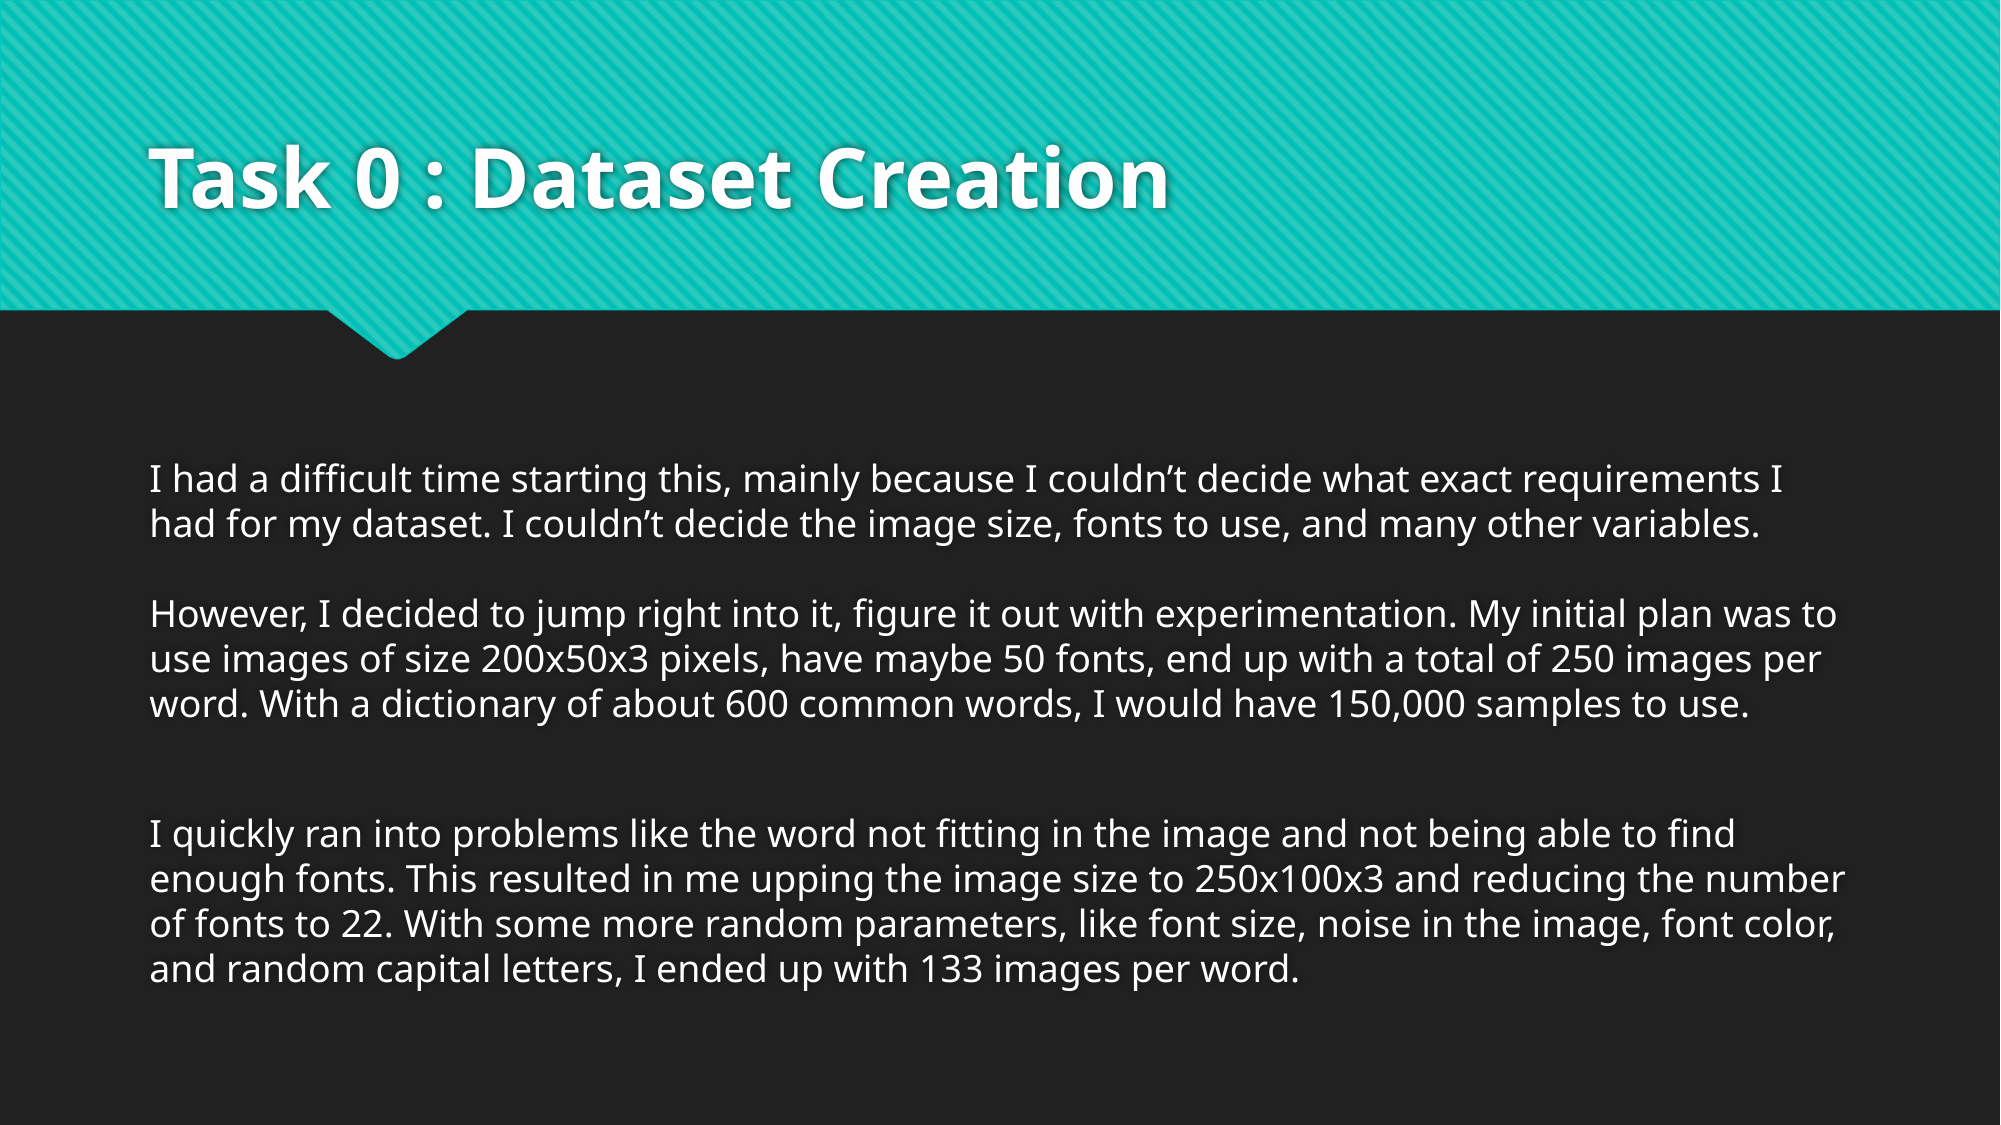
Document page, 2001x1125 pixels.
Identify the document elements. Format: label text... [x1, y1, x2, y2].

list I had a difficult time starting this, mainly because I couldn’t decide what exact requirements I had for my dataset. I couldn’t decide the image size, fonts to use, and many other variables. However, I decided to jump right into it, figure it out with experimentation. My initial plan was to use images of size 200x50x3 pixels, have maybe 50 fonts, end up with a total of 250 images per word. With a dictionary of about 600 common words, I would have 150,000 samples to use. I quickly ran into problems like the word not fitting in the image and not being able to find enough fonts. This resulted in me upping the image size to 250x100x3 and reducing the number of fonts to 22. With some more random parameters, like font size, noise in the image, font color, and random capital letters, I ended up with 133 images per word. [134, 341, 1866, 1104]
title Task 0 : Dataset Creation [132, 73, 1868, 233]
